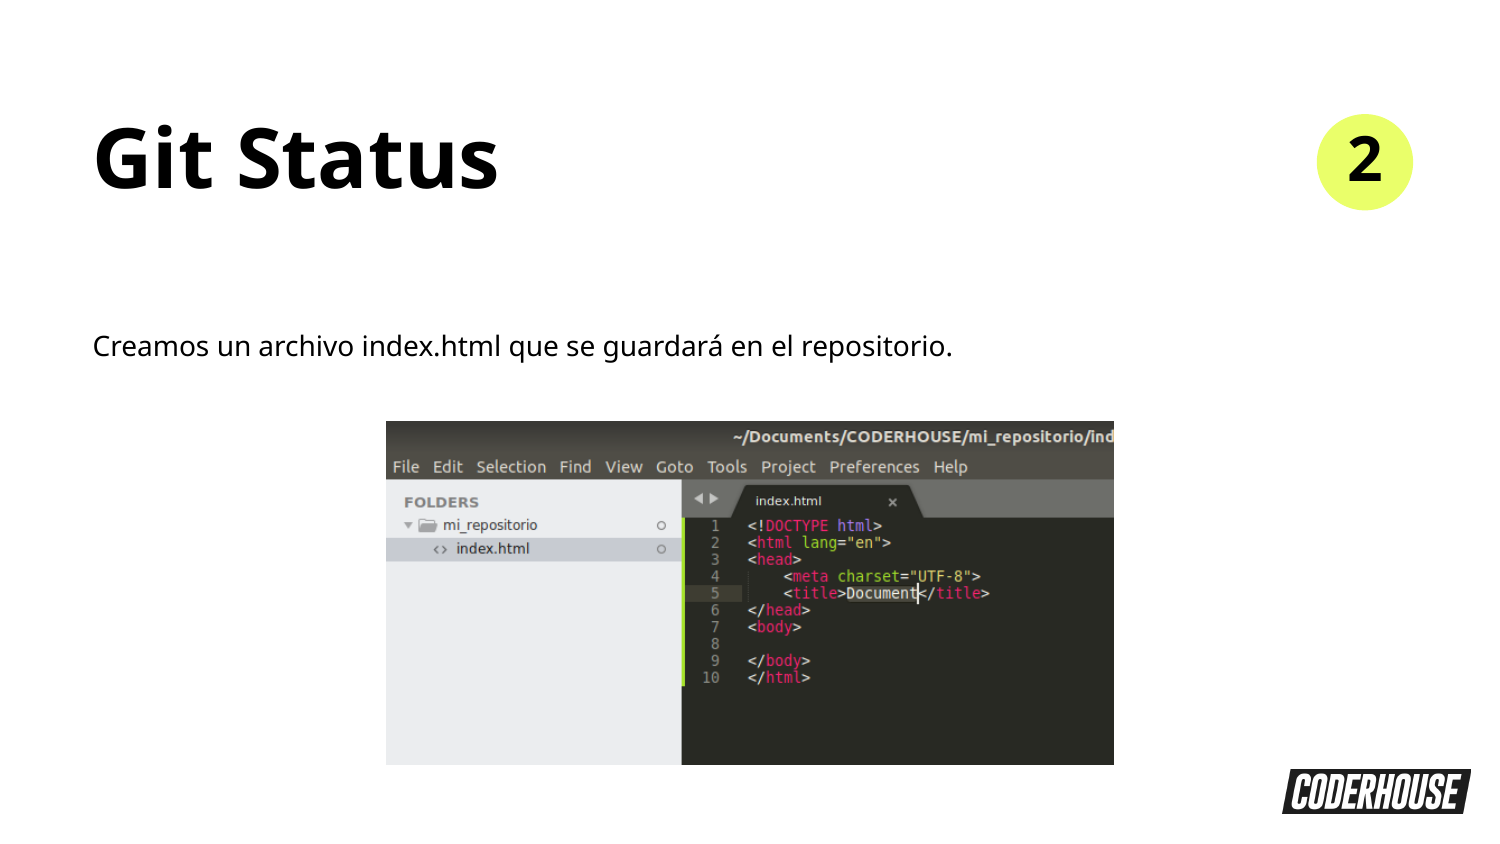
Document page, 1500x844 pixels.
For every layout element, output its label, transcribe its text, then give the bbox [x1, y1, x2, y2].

picture [385, 421, 1114, 765]
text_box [1316, 112, 1414, 212]
text_box Git Status [77, 101, 1414, 222]
picture [1281, 769, 1471, 814]
text_box Creamos un archivo index.html que se guardará en el repositorio. [77, 312, 1049, 377]
